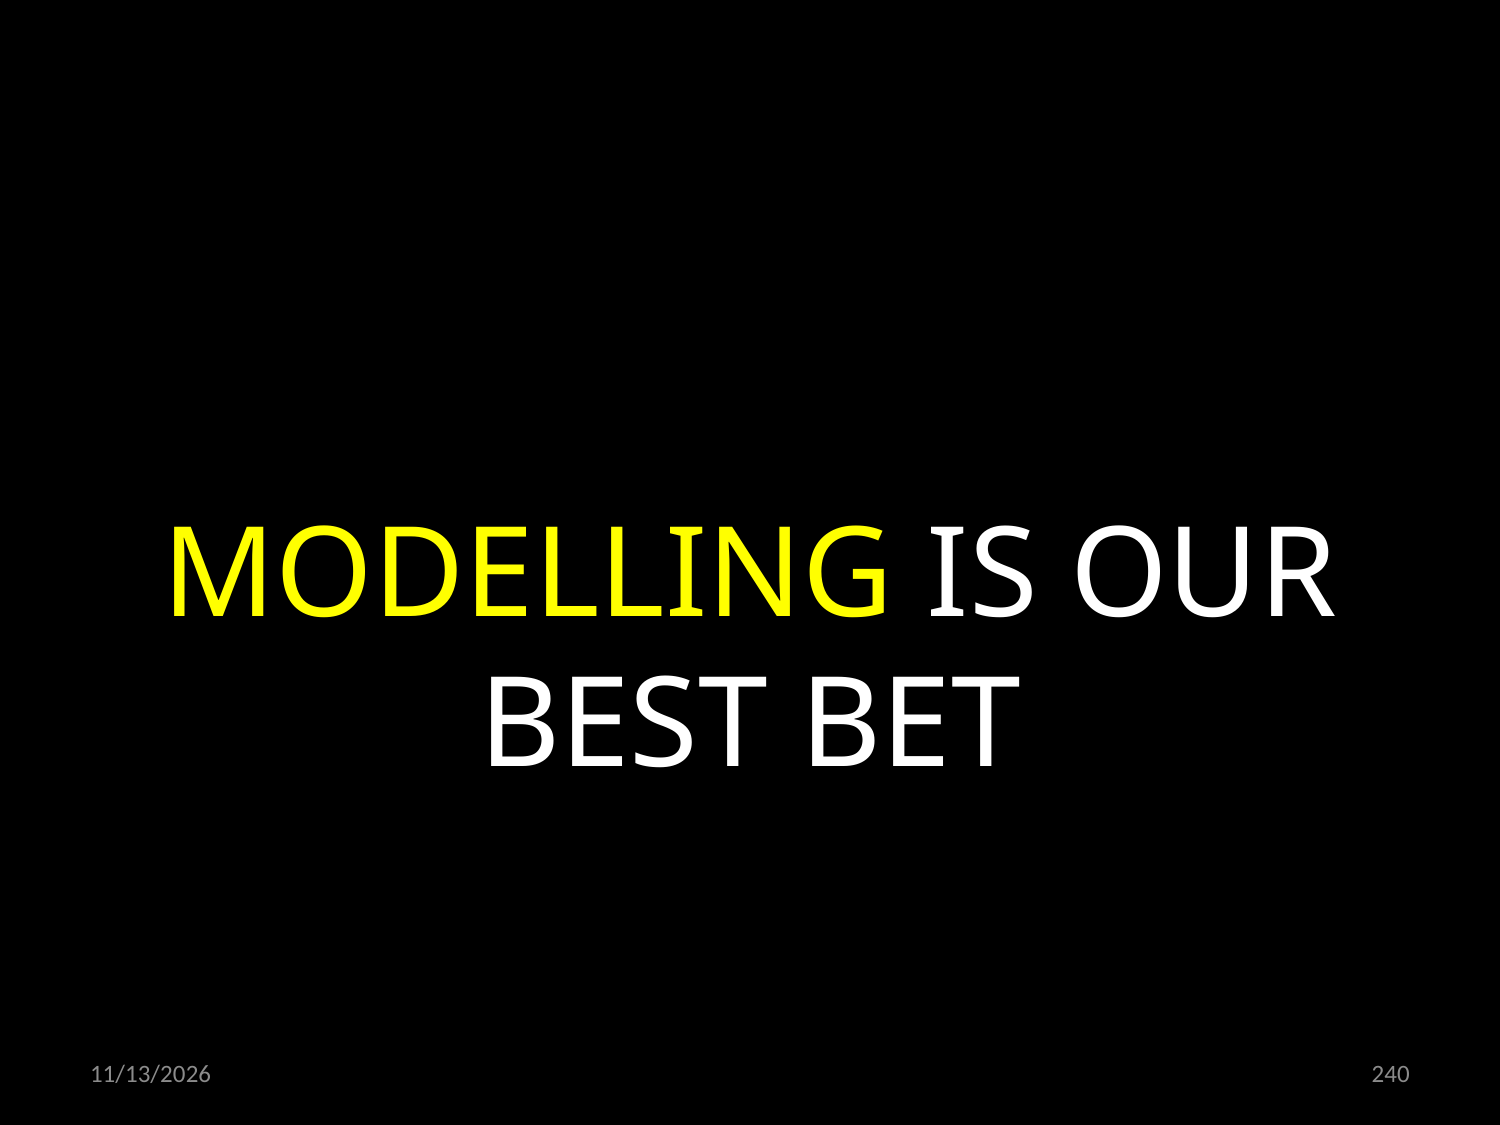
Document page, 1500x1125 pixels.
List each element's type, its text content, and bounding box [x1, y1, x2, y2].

list MODELLING IS OUR BEST BET [0, 484, 1500, 586]
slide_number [75, 1042, 425, 1103]
slide_number 240 [1074, 1042, 1425, 1103]
